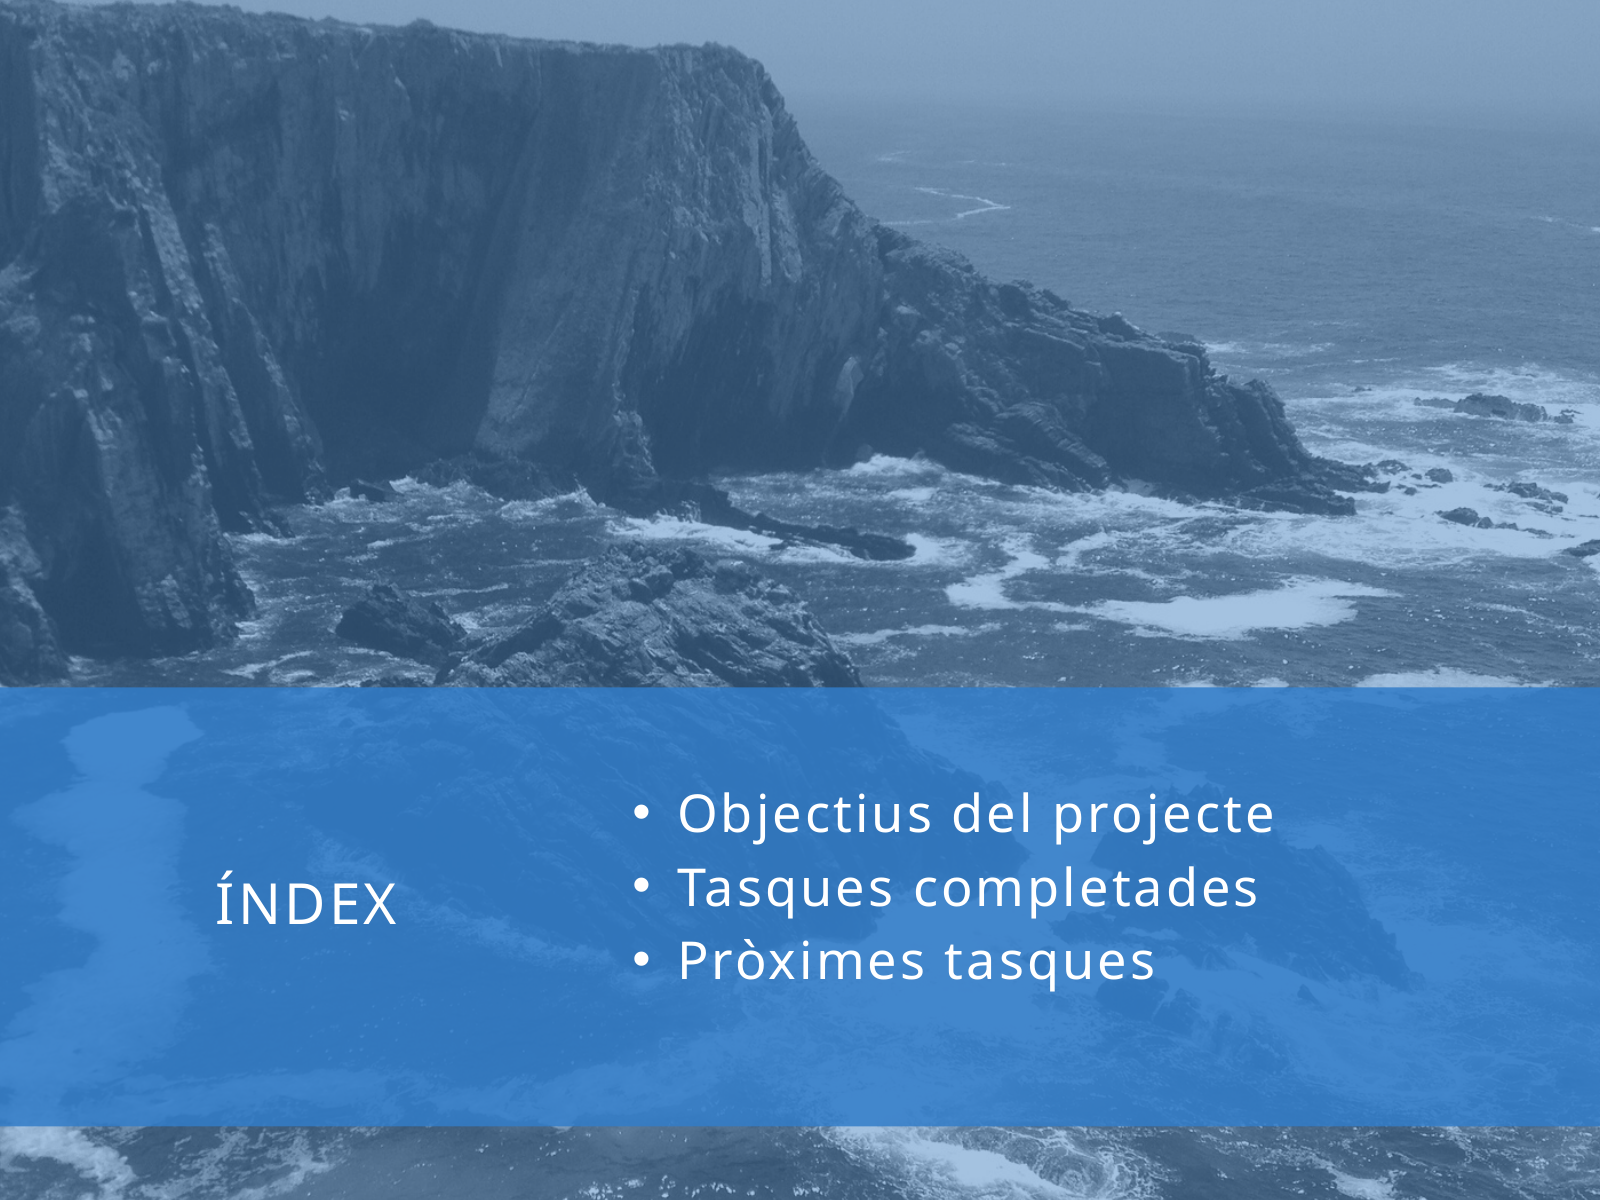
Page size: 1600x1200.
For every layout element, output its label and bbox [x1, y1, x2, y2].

text_box [0, 1138, 1600, 1200]
text_box [0, 0, 1600, 684]
text_box [0, 687, 1600, 1127]
